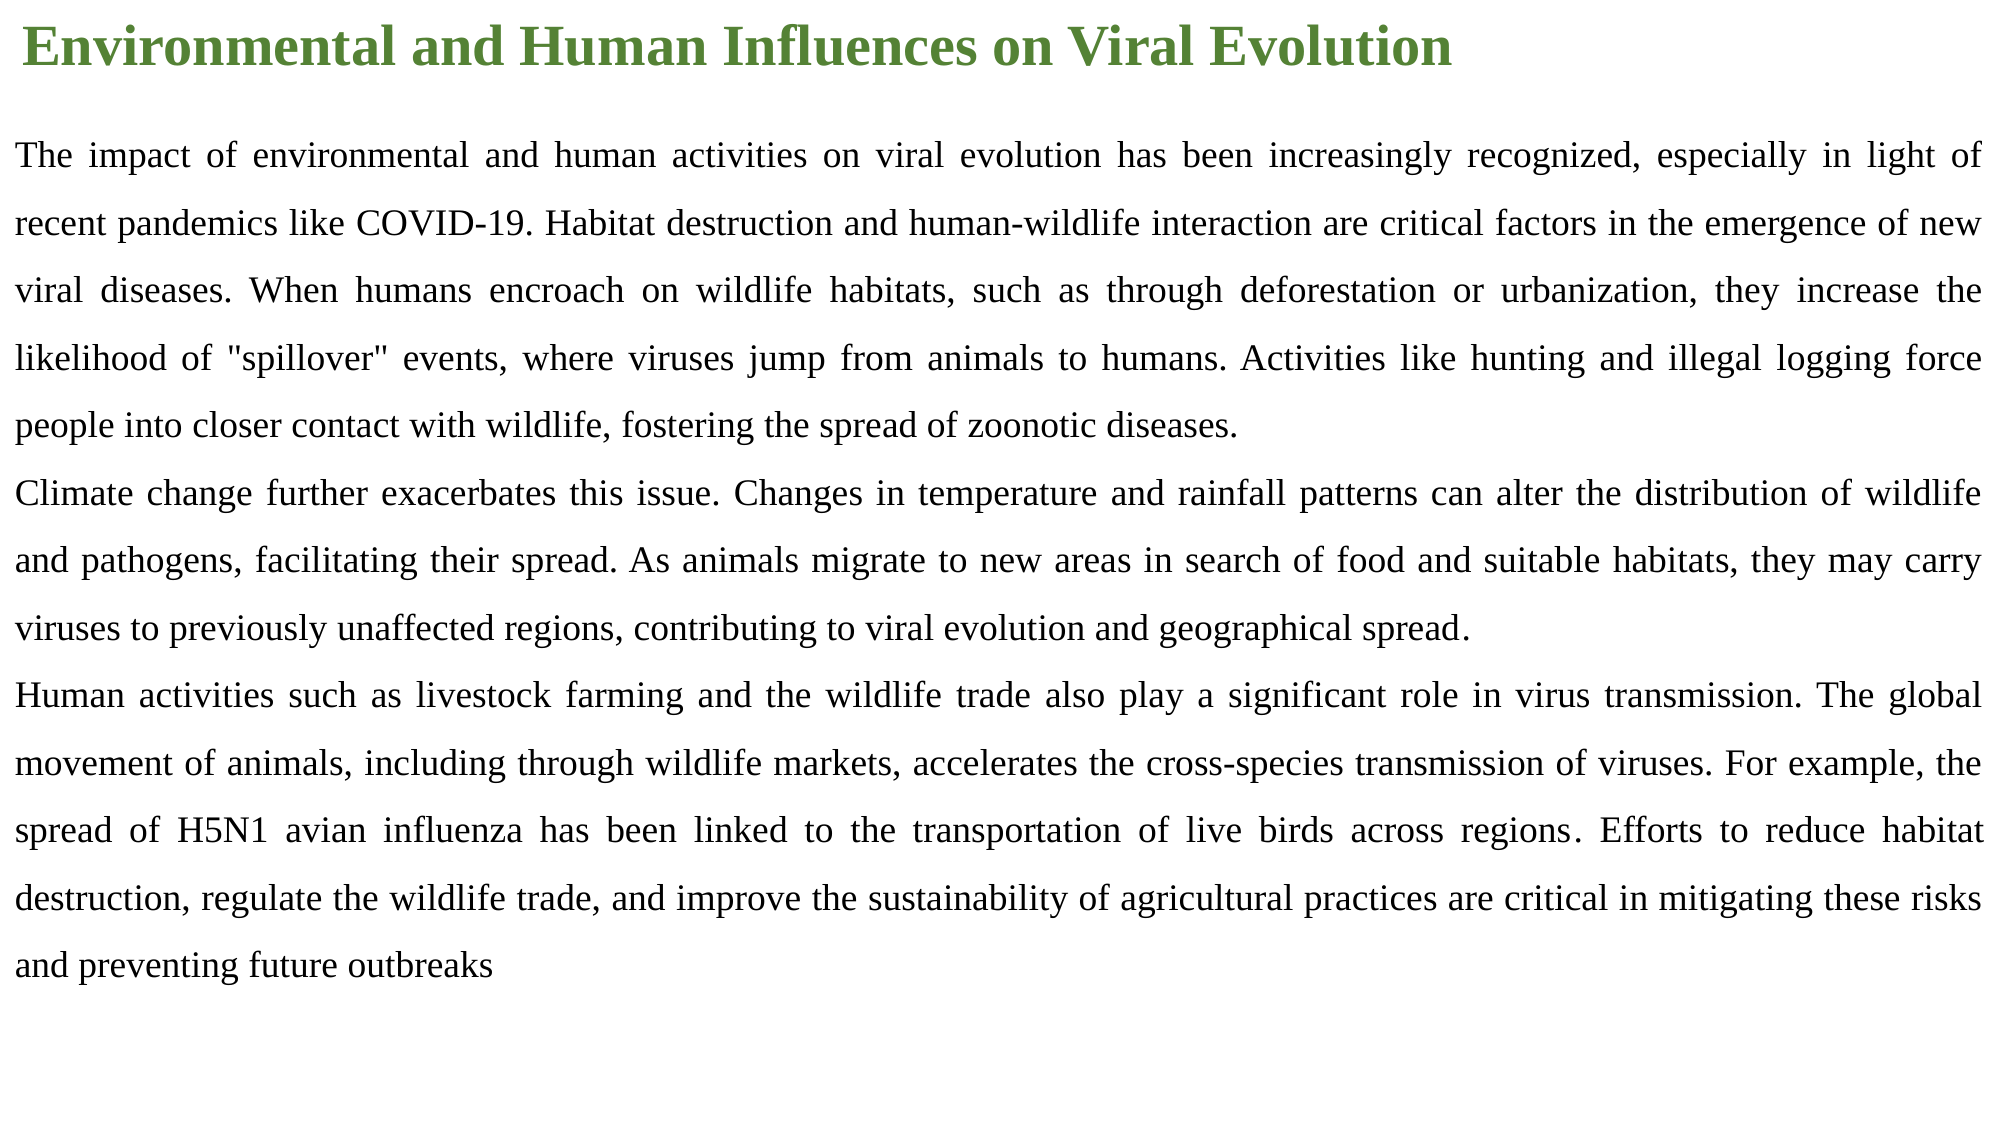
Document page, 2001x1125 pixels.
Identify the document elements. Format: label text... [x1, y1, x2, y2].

text_box Environmental and Human Influences on Viral Evolution [7, 0, 1470, 85]
text_box The impact of environmental and human activities on viral evolution has been increasingly recognized, especially in light of recent pandemics like COVID-19. Habitat destruction and human-wildlife interaction are critical factors in the emergence of new viral diseases. When humans encroach on wildlife habitats, such as through deforestation or urbanization, they increase the likelihood of "spillover" events, where viruses jump from animals to humans. Activities like hunting and illegal logging force people into closer contact with wildlife, fostering the spread of zoonotic diseases. Climate change further exacerbates this issue. Changes in temperature and rainfall patterns can alter the distribution of wildlife and pathogens, facilitating their spread. As animals migrate to new areas in search of food and suitable habitats, they may carry viruses to previously unaffected regions, contributing to viral evolution and geographical spread​. Human activities such as livestock farming and the wildlife trade also play a significant role in virus transmission. The global movement of animals, including through wildlife markets, accelerates the cross-species transmission of viruses. For example, the spread of H5N1 avian influenza has been linked to the transportation of live birds across regions​. Efforts to reduce habitat destruction, regulate the wildlife trade, and improve the sustainability of agricultural practices are critical in mitigating these risks and preventing future outbreaks​ [0, 100, 2000, 993]
